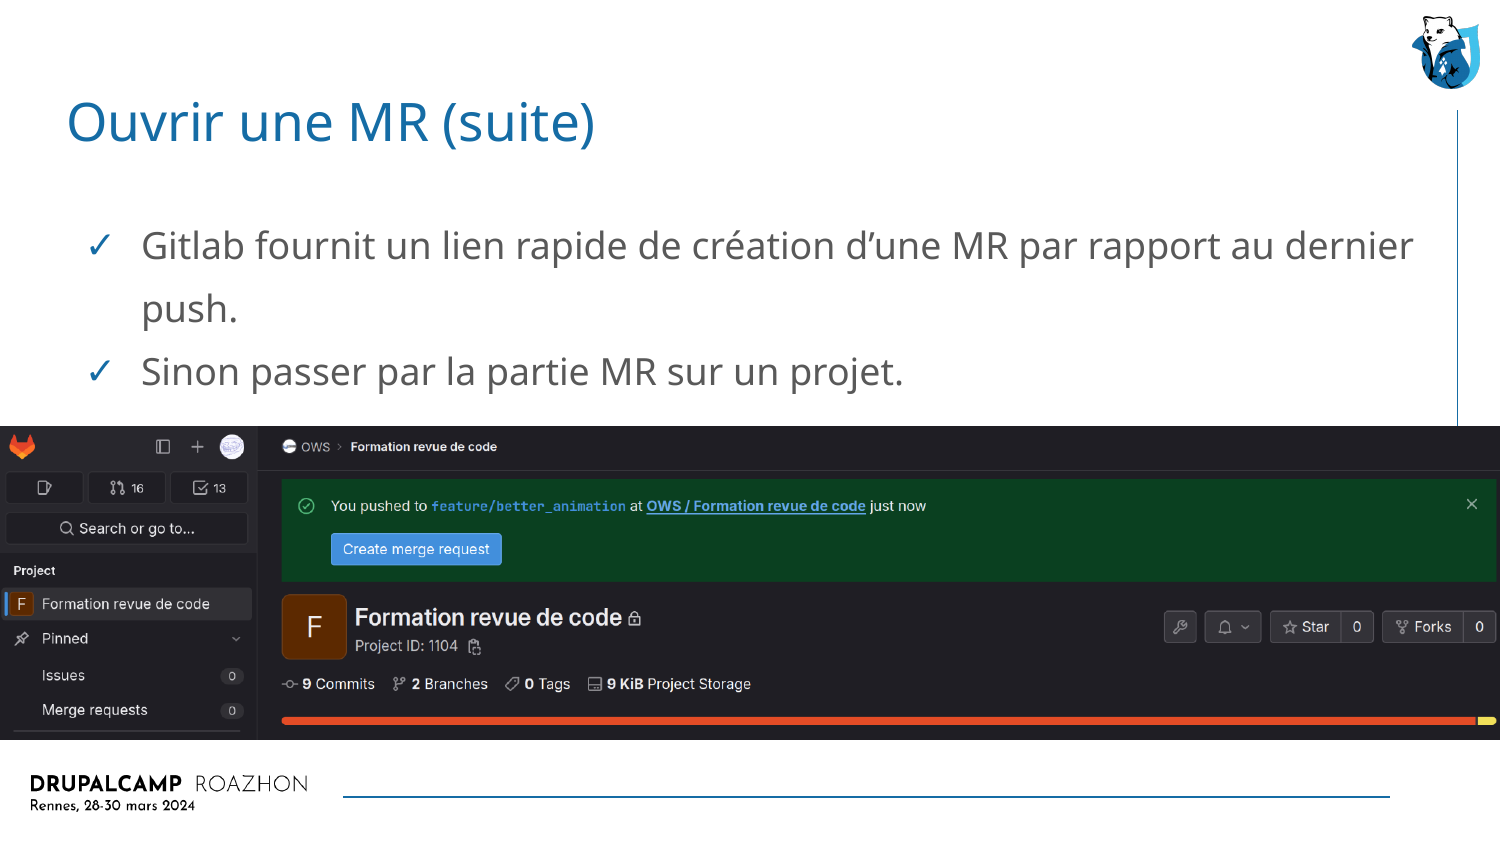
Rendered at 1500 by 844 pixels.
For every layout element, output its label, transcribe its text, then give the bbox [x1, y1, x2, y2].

picture [0, 426, 1500, 740]
title Ouvrir une MR (suite) [51, 72, 1449, 167]
list Gitlab fournit un lien rapide de création d’une MR par rapport au dernier push. Sinon passer par la partie MR sur un projet. [51, 189, 1449, 424]
picture [1412, 16, 1480, 89]
picture [24, 764, 313, 819]
